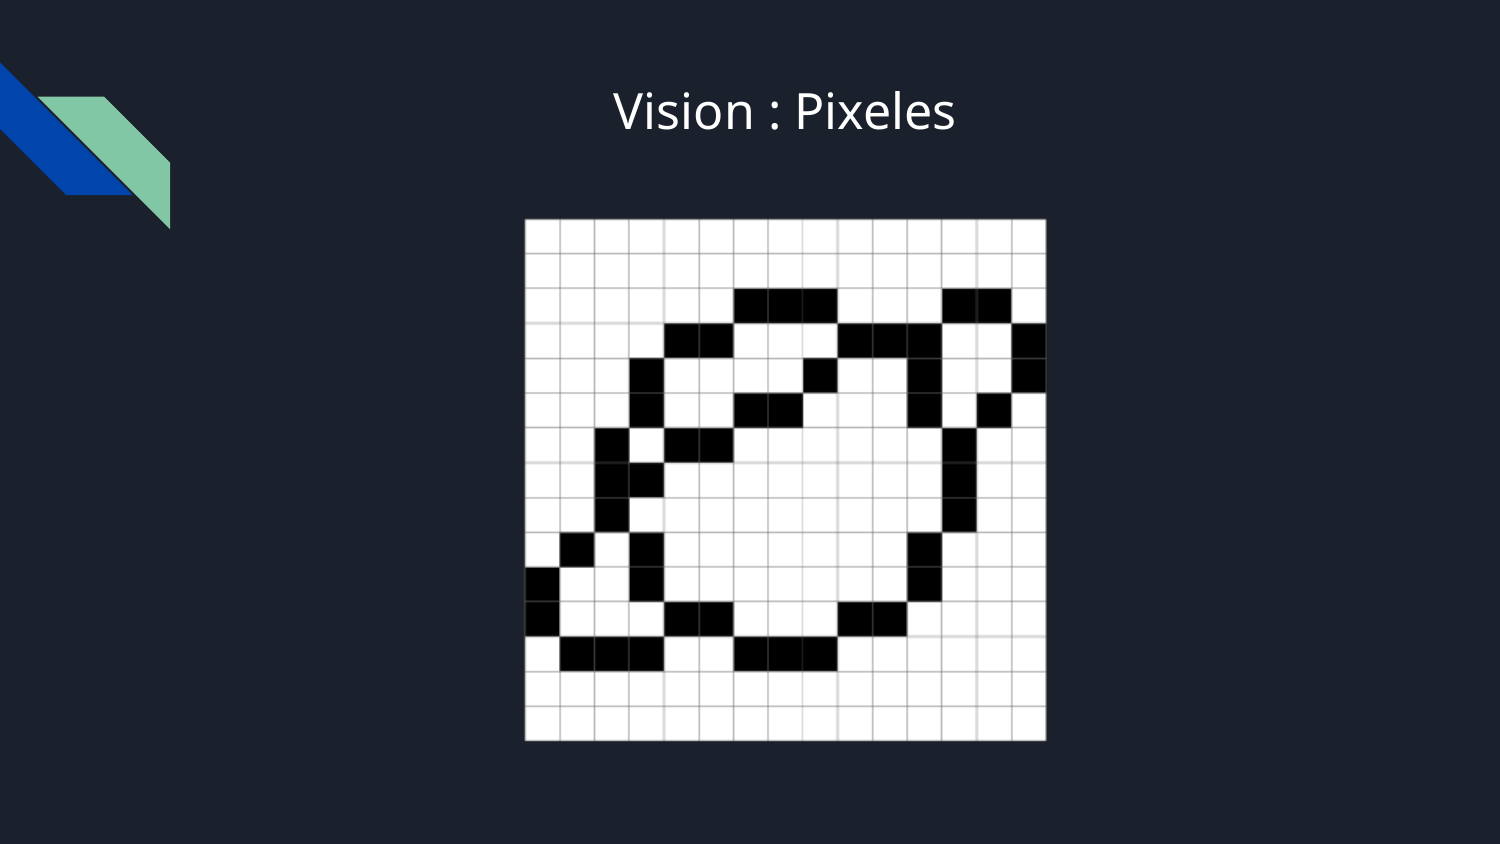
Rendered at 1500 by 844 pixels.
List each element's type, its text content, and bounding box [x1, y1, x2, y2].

picture [507, 203, 1064, 759]
title Vision : Pixeles [212, 64, 1359, 155]
